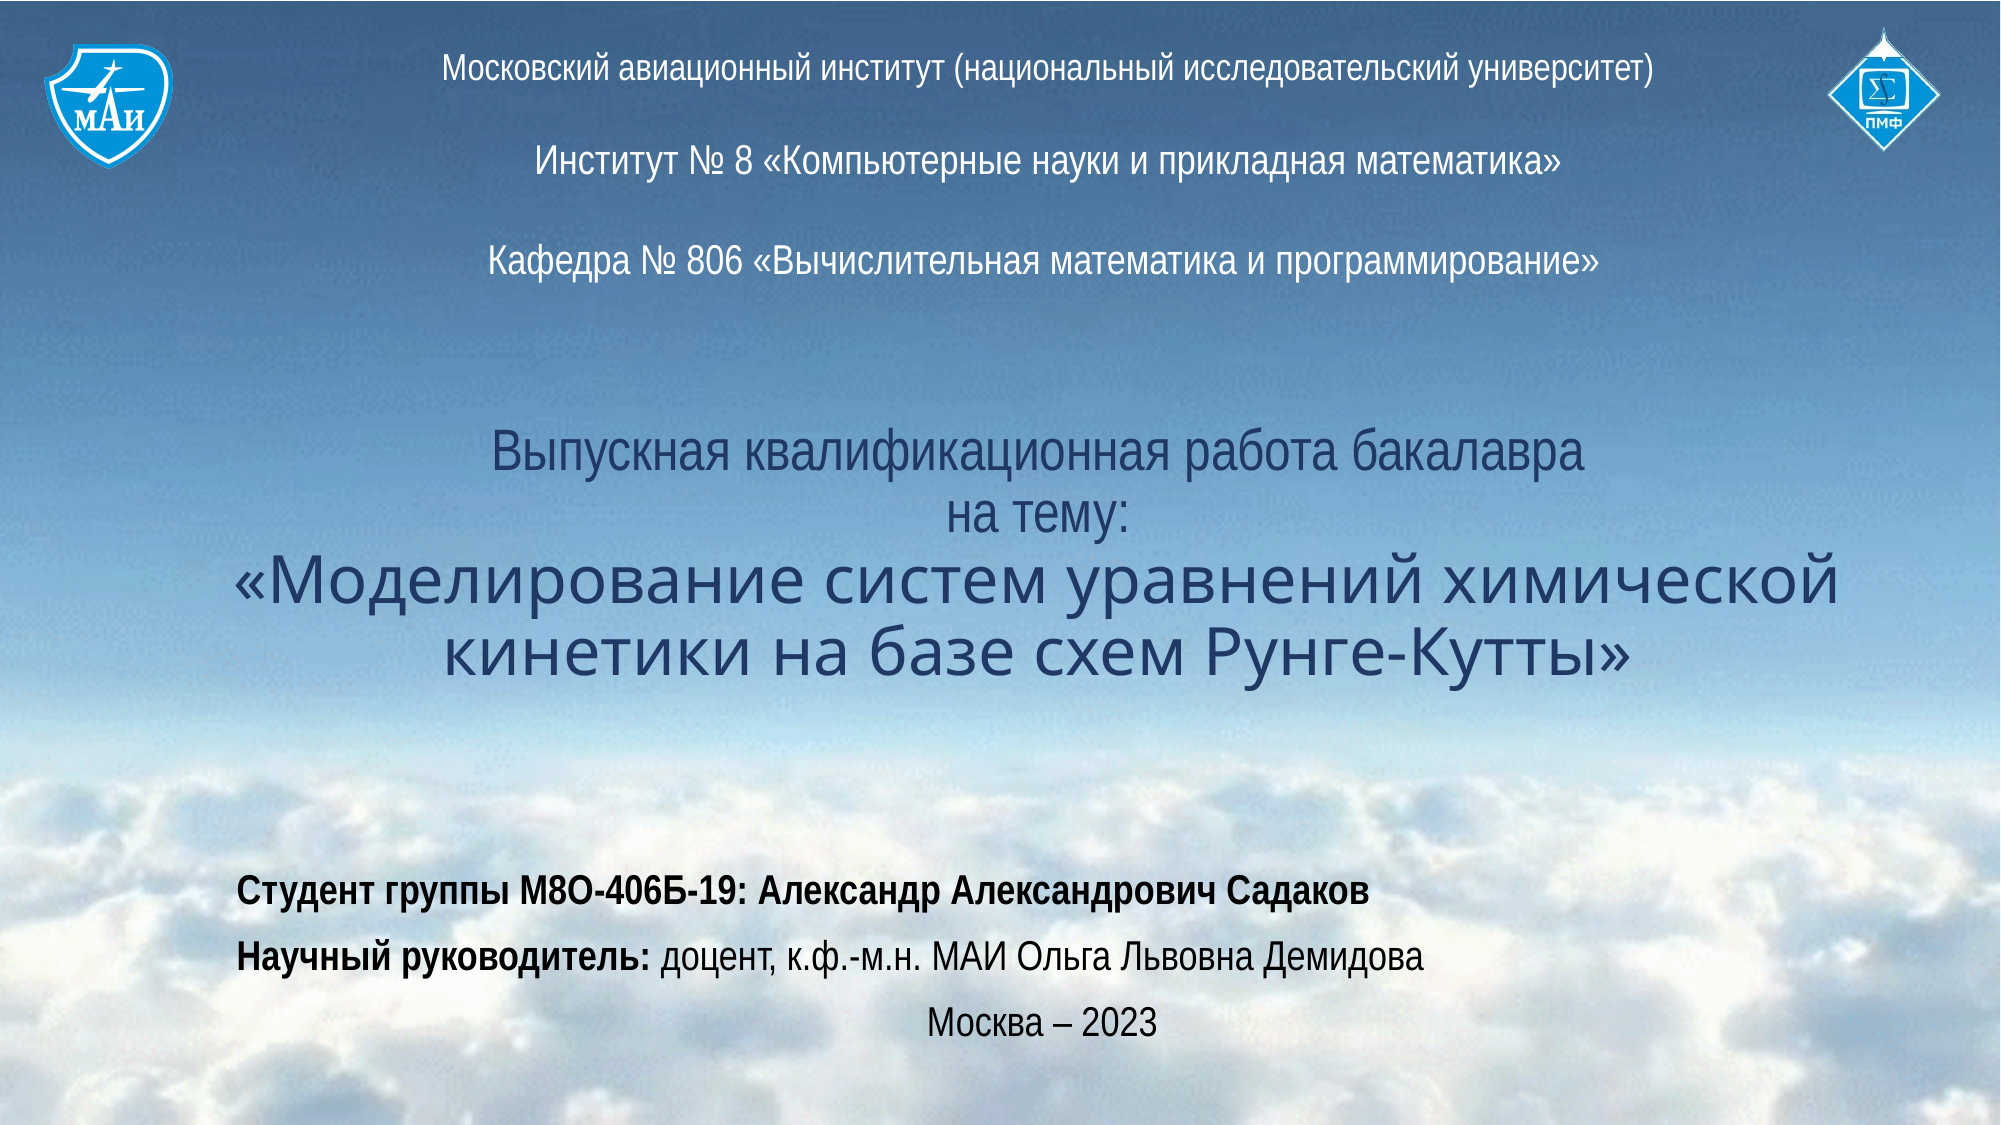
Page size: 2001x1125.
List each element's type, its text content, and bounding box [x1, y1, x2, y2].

picture [0, 1, 2001, 1125]
subtitle Студент группы М8О-406Б-19: Александр Александрович Садаков Научный руководитель: доцент, к.ф.-м.н. МАИ Ольга Львовна Демидова Москва – 2023 [221, 799, 1863, 1115]
title Выпускная квалификационная работа бакалавра на тему: «Моделирование систем уравнений химической кинетики на базе схем Рунге-Кутты» [213, 216, 1863, 698]
text_box Московский авиационный институт (национальный исследовательский университет) Институт № 8 «Компьютерные науки и прикладная математика» Кафедра № 806 «Вычислительная математика и программирование» [247, 35, 1850, 291]
